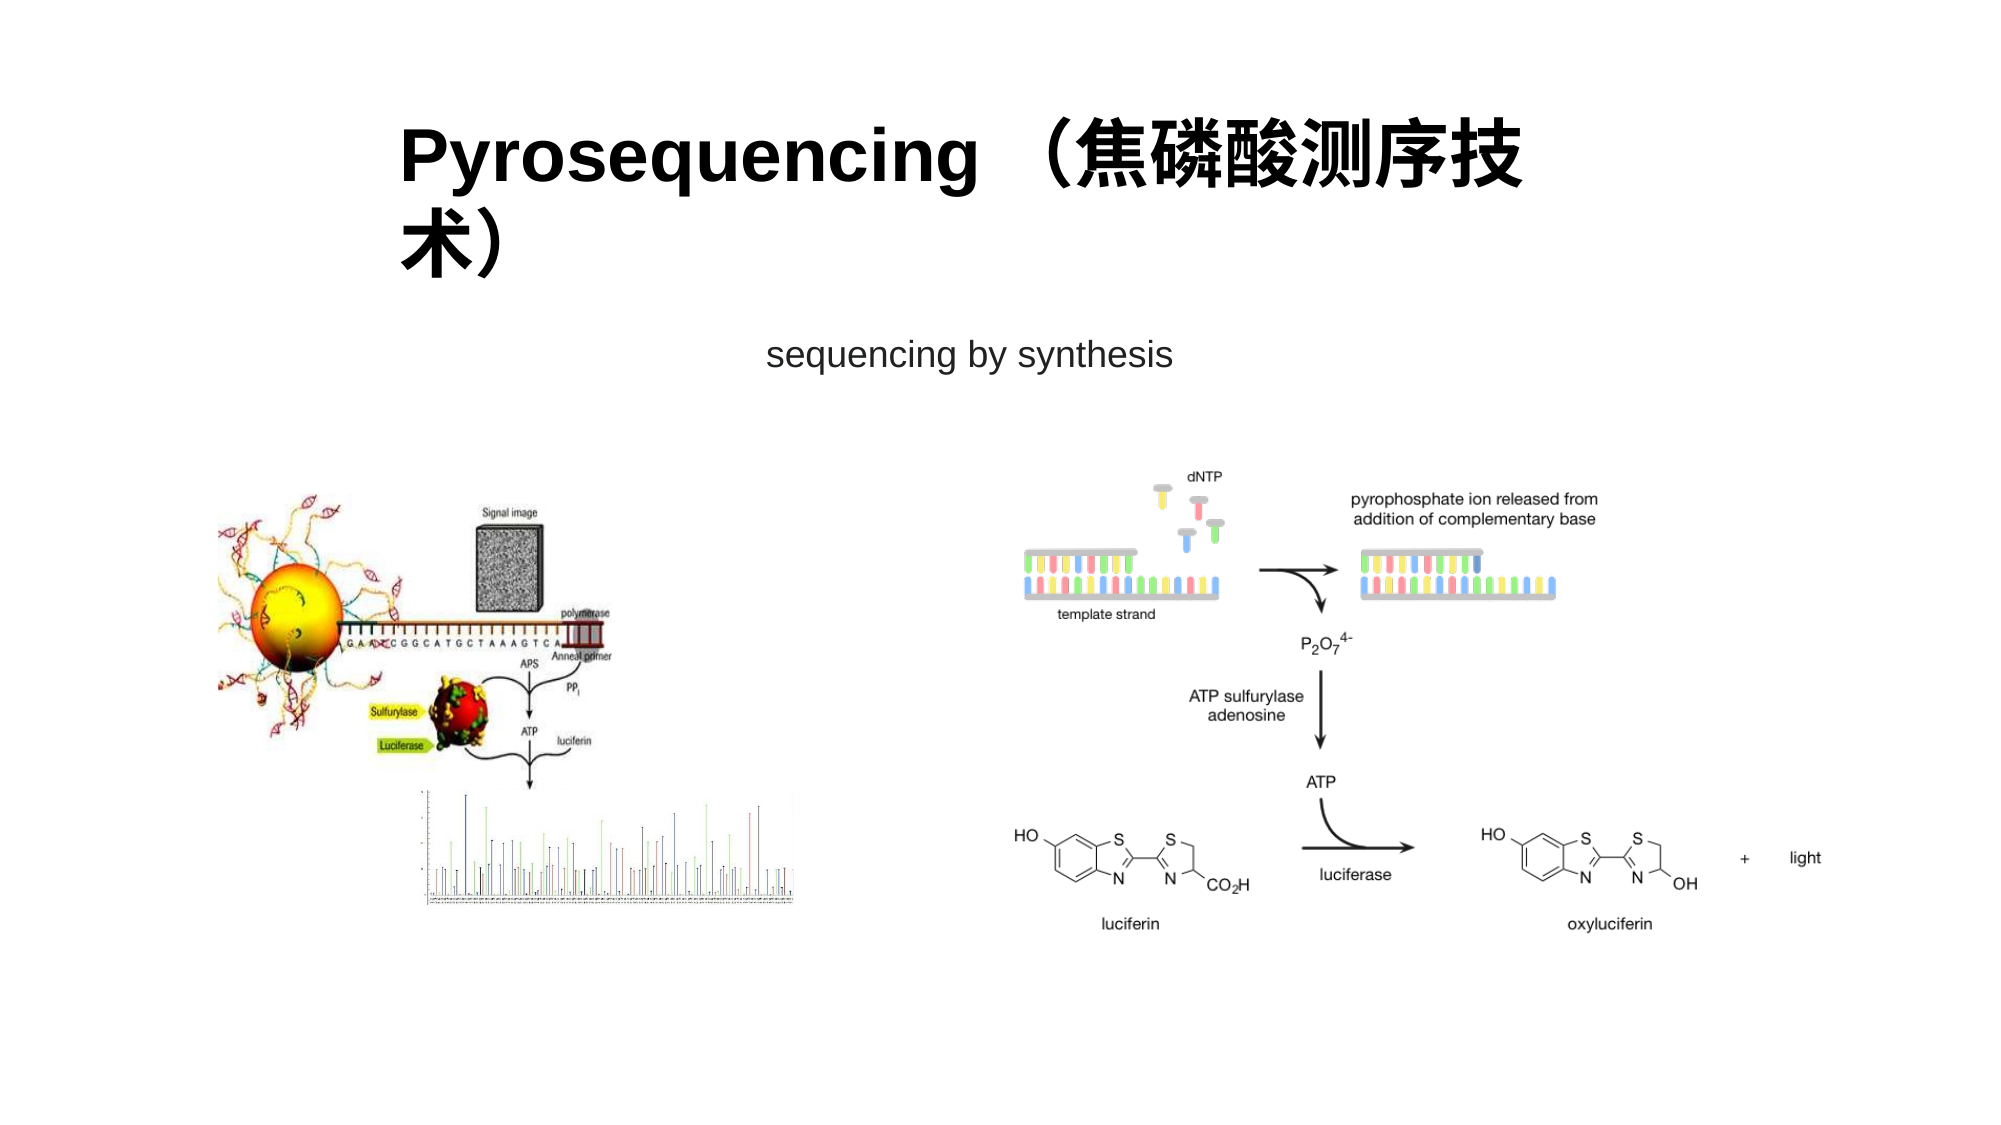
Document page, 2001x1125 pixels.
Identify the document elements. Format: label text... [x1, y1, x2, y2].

title Pyrosequencing（焦磷酸测序技术） [398, 100, 1640, 290]
picture [1010, 449, 1829, 941]
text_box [154, 494, 914, 990]
text_box sequencing by synthesis [751, 322, 1189, 382]
